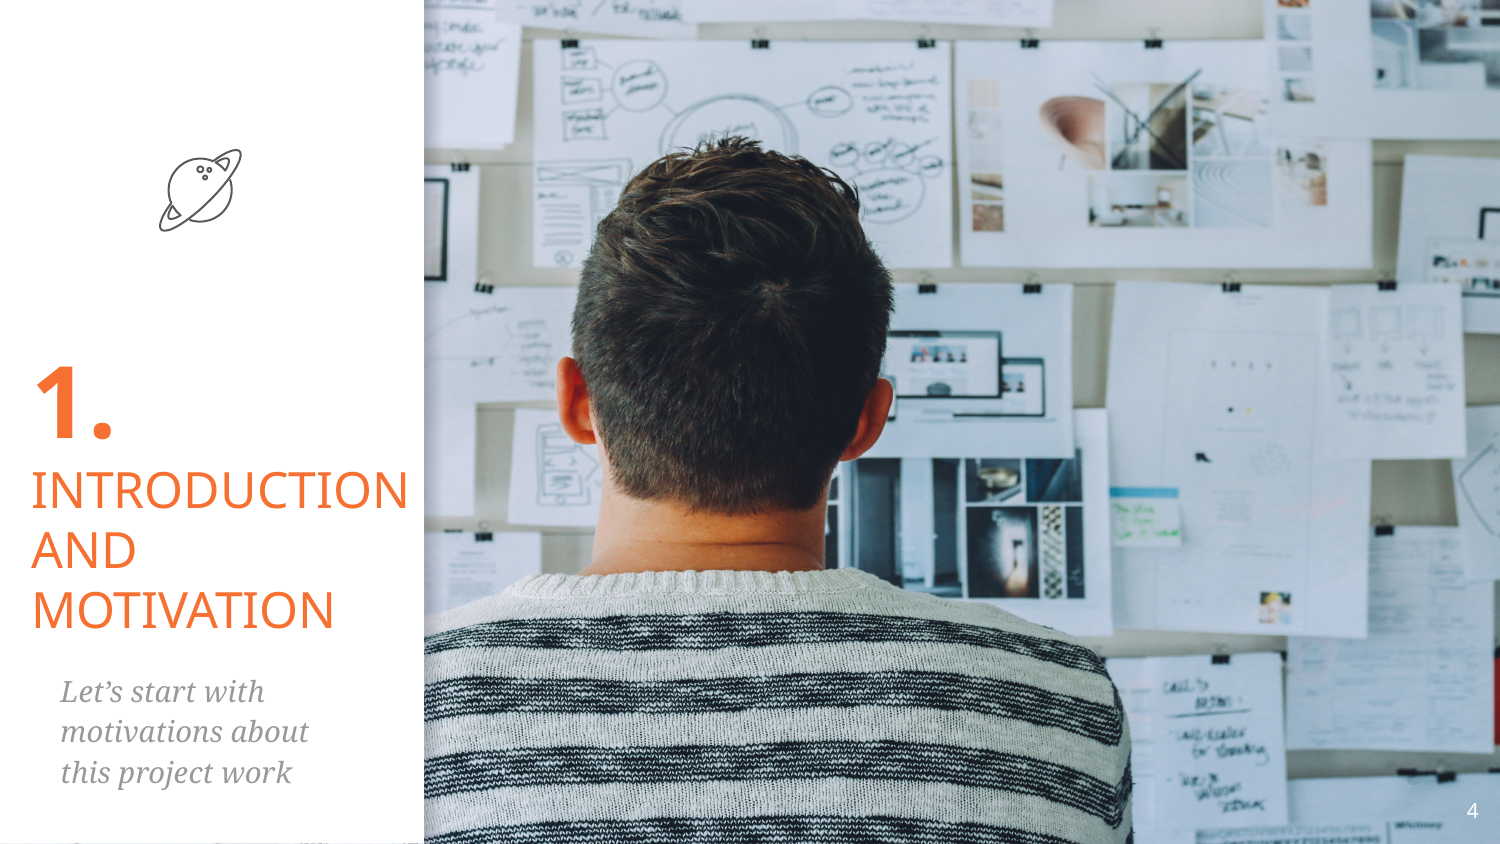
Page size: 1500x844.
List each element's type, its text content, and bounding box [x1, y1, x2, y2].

picture [425, 0, 1500, 844]
title 1. INTRODUCTION AND MOTIVATION [16, 50, 430, 654]
subtitle Let’s start with motivations about this project work [45, 653, 378, 783]
slide_number 4 [1403, 779, 1494, 844]
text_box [159, 149, 241, 231]
